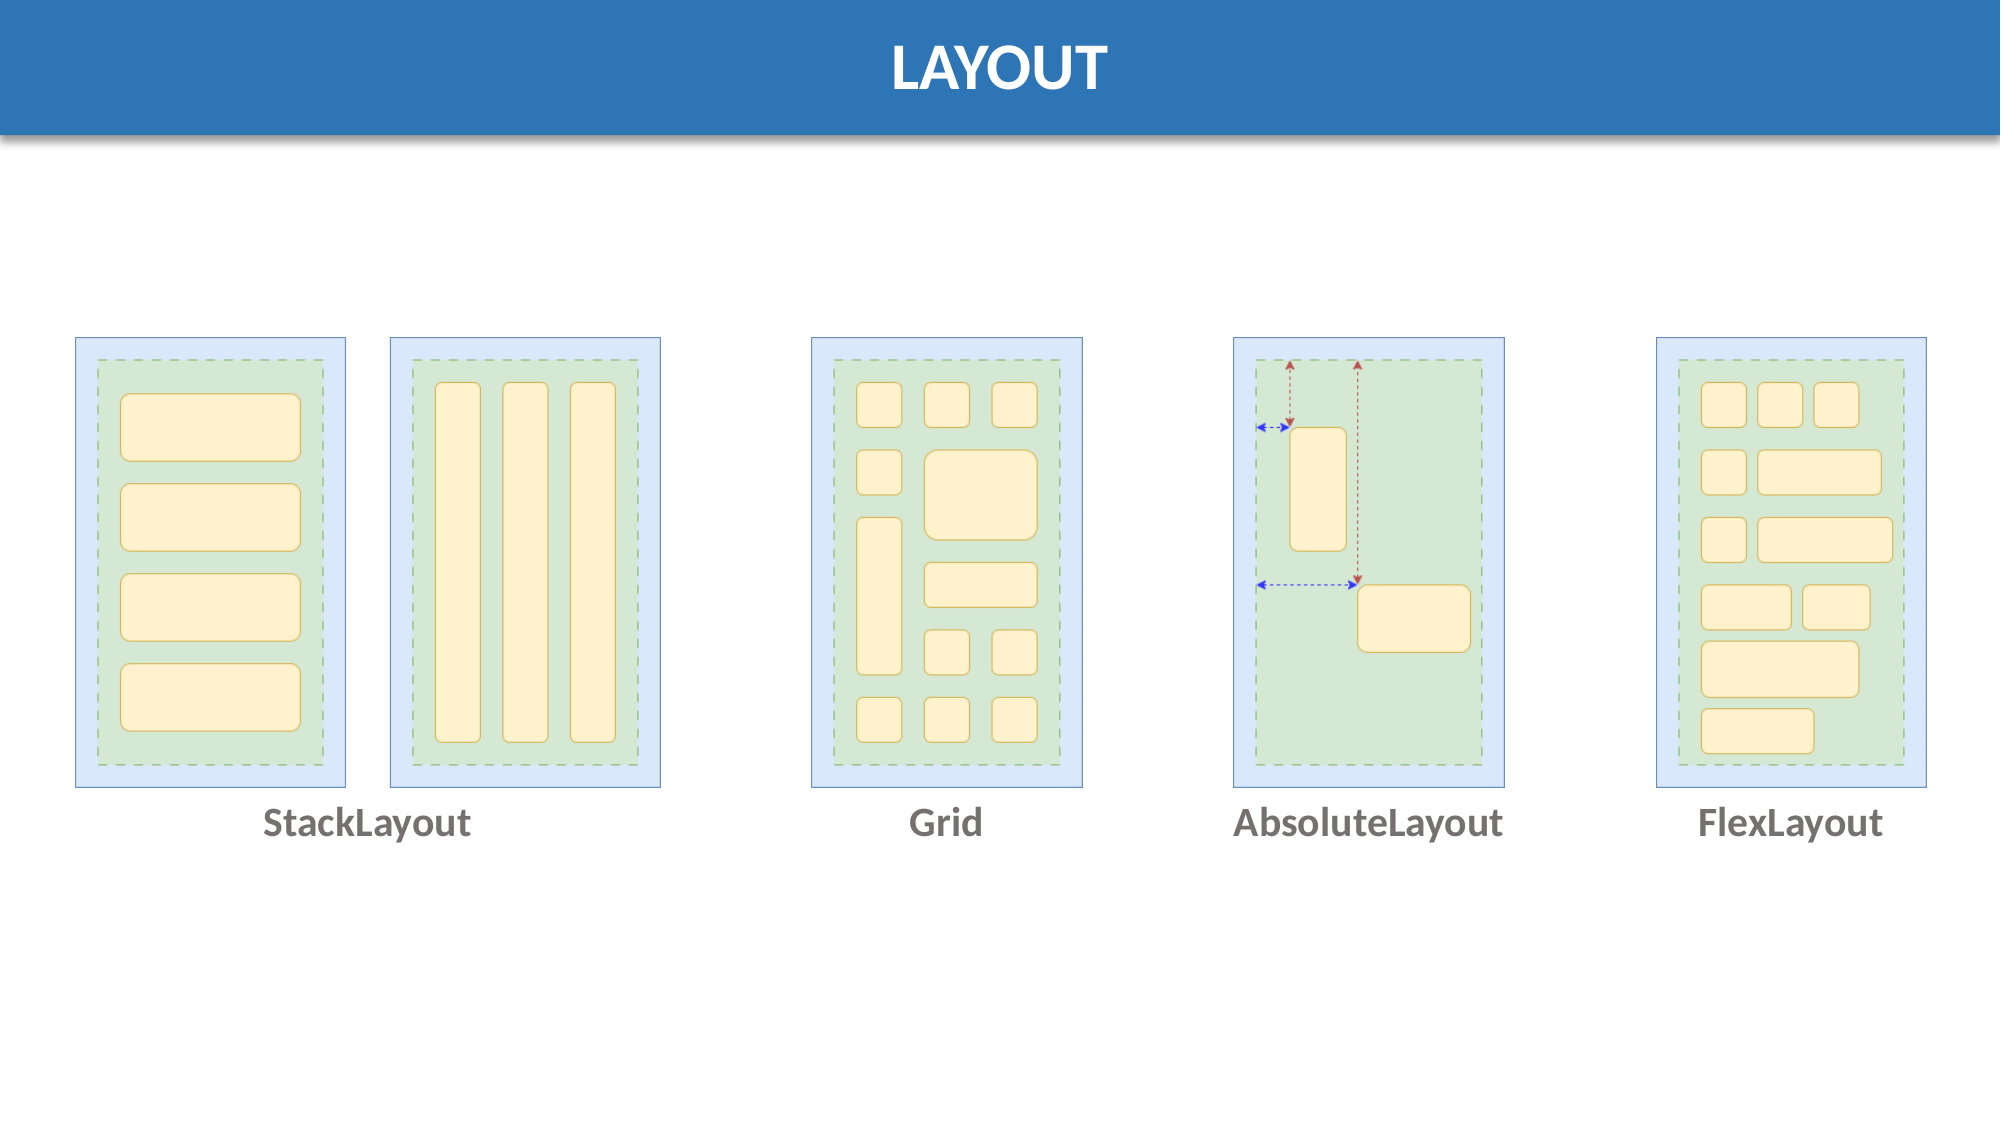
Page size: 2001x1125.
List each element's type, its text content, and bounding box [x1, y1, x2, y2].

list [1233, 337, 1505, 788]
text_box FlexLayout [1656, 788, 1927, 853]
picture [75, 337, 661, 788]
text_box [0, 0, 2000, 136]
text_box Grid [811, 788, 1083, 853]
picture [811, 337, 1083, 788]
text_box StackLayout [75, 787, 661, 853]
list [1656, 337, 1927, 788]
text_box AbsoluteLayout [1207, 787, 1532, 853]
